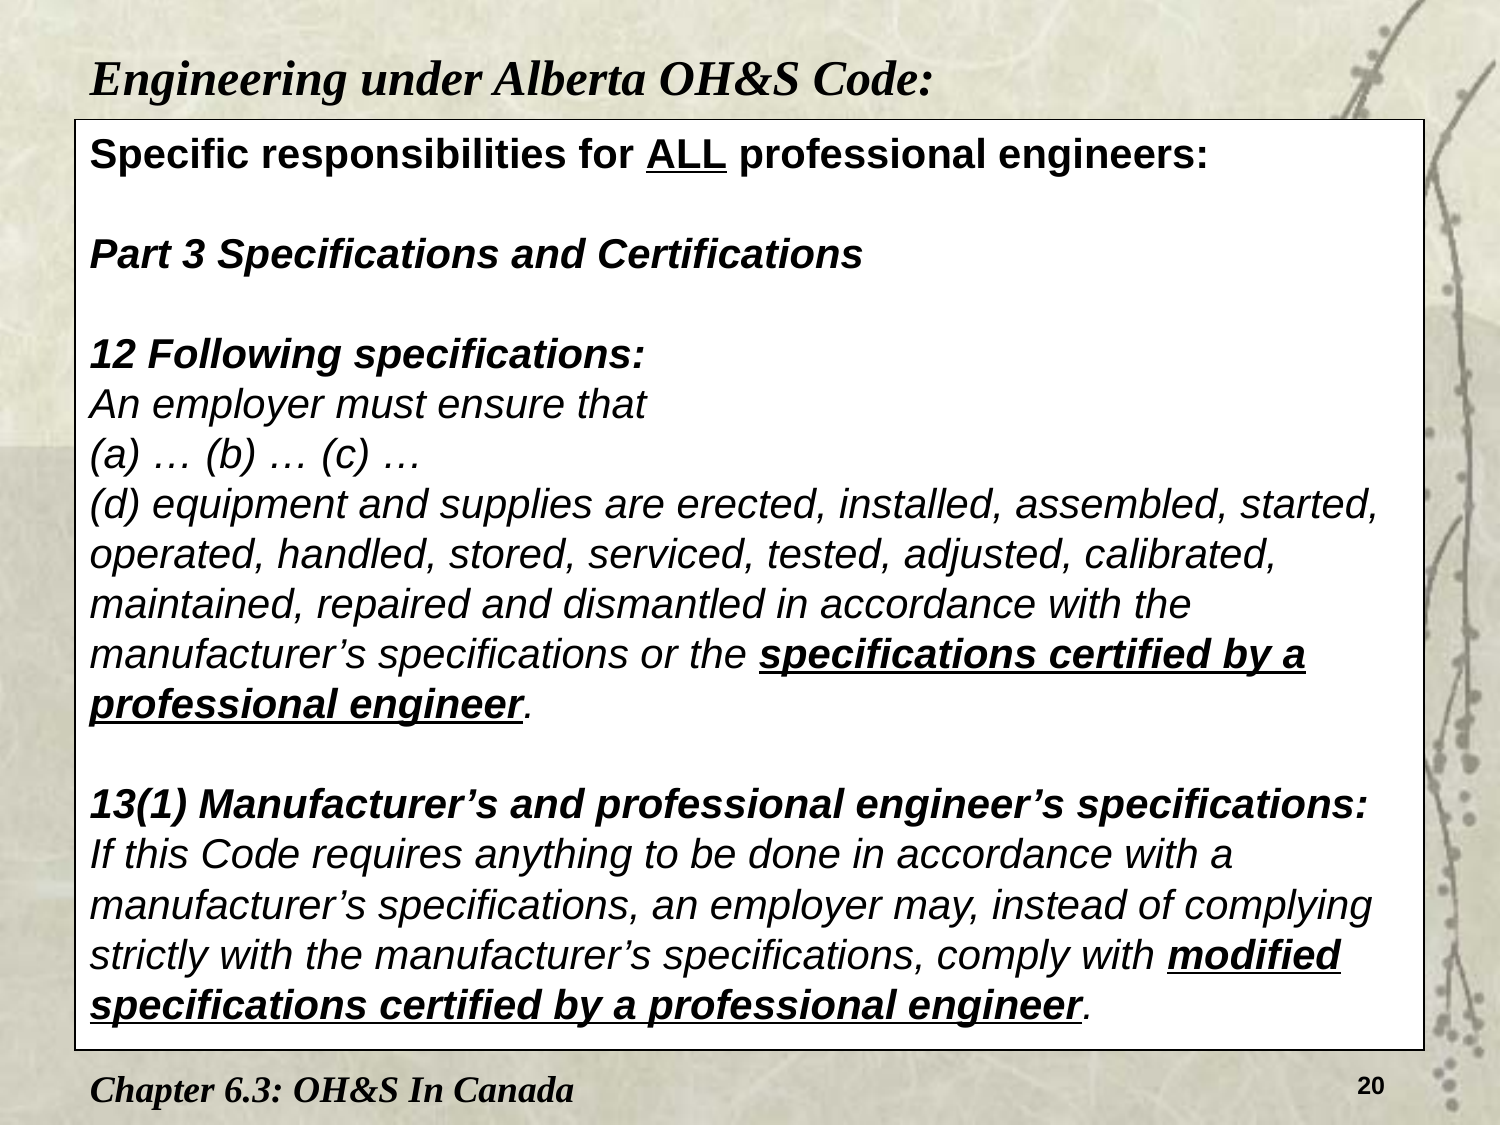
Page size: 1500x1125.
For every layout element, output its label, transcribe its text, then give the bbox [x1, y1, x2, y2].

text_box Chapter 6.3: OH&S In Canada [74, 1049, 750, 1125]
text_box Specific responsibilities for ALL professional engineers: Part 3 Specifications and Certifications 12 Following specifications: An employer must ensure that (a) … (b) … (c) … (d) equipment and supplies are erected, installed, assembled, started, operated, handled, stored, serviced, tested, adjusted, calibrated, maintained, repaired and dismantled in accordance with the manufacturer’s specifications or the specifications certified by a professional engineer. 13(1) Manufacturer’s and professional engineer’s specifications: If this Code requires anything to be done in accordance with a manufacturer’s specifications, an employer may, instead of complying strictly with the manufacturer’s specifications, comply with modified specifications certified by a professional engineer. [74, 120, 1425, 1050]
text_box 20 [1249, 1062, 1400, 1100]
picture [0, 0, 1500, 1125]
text_box Engineering under Alberta OH&S Code: [74, 29, 1425, 120]
